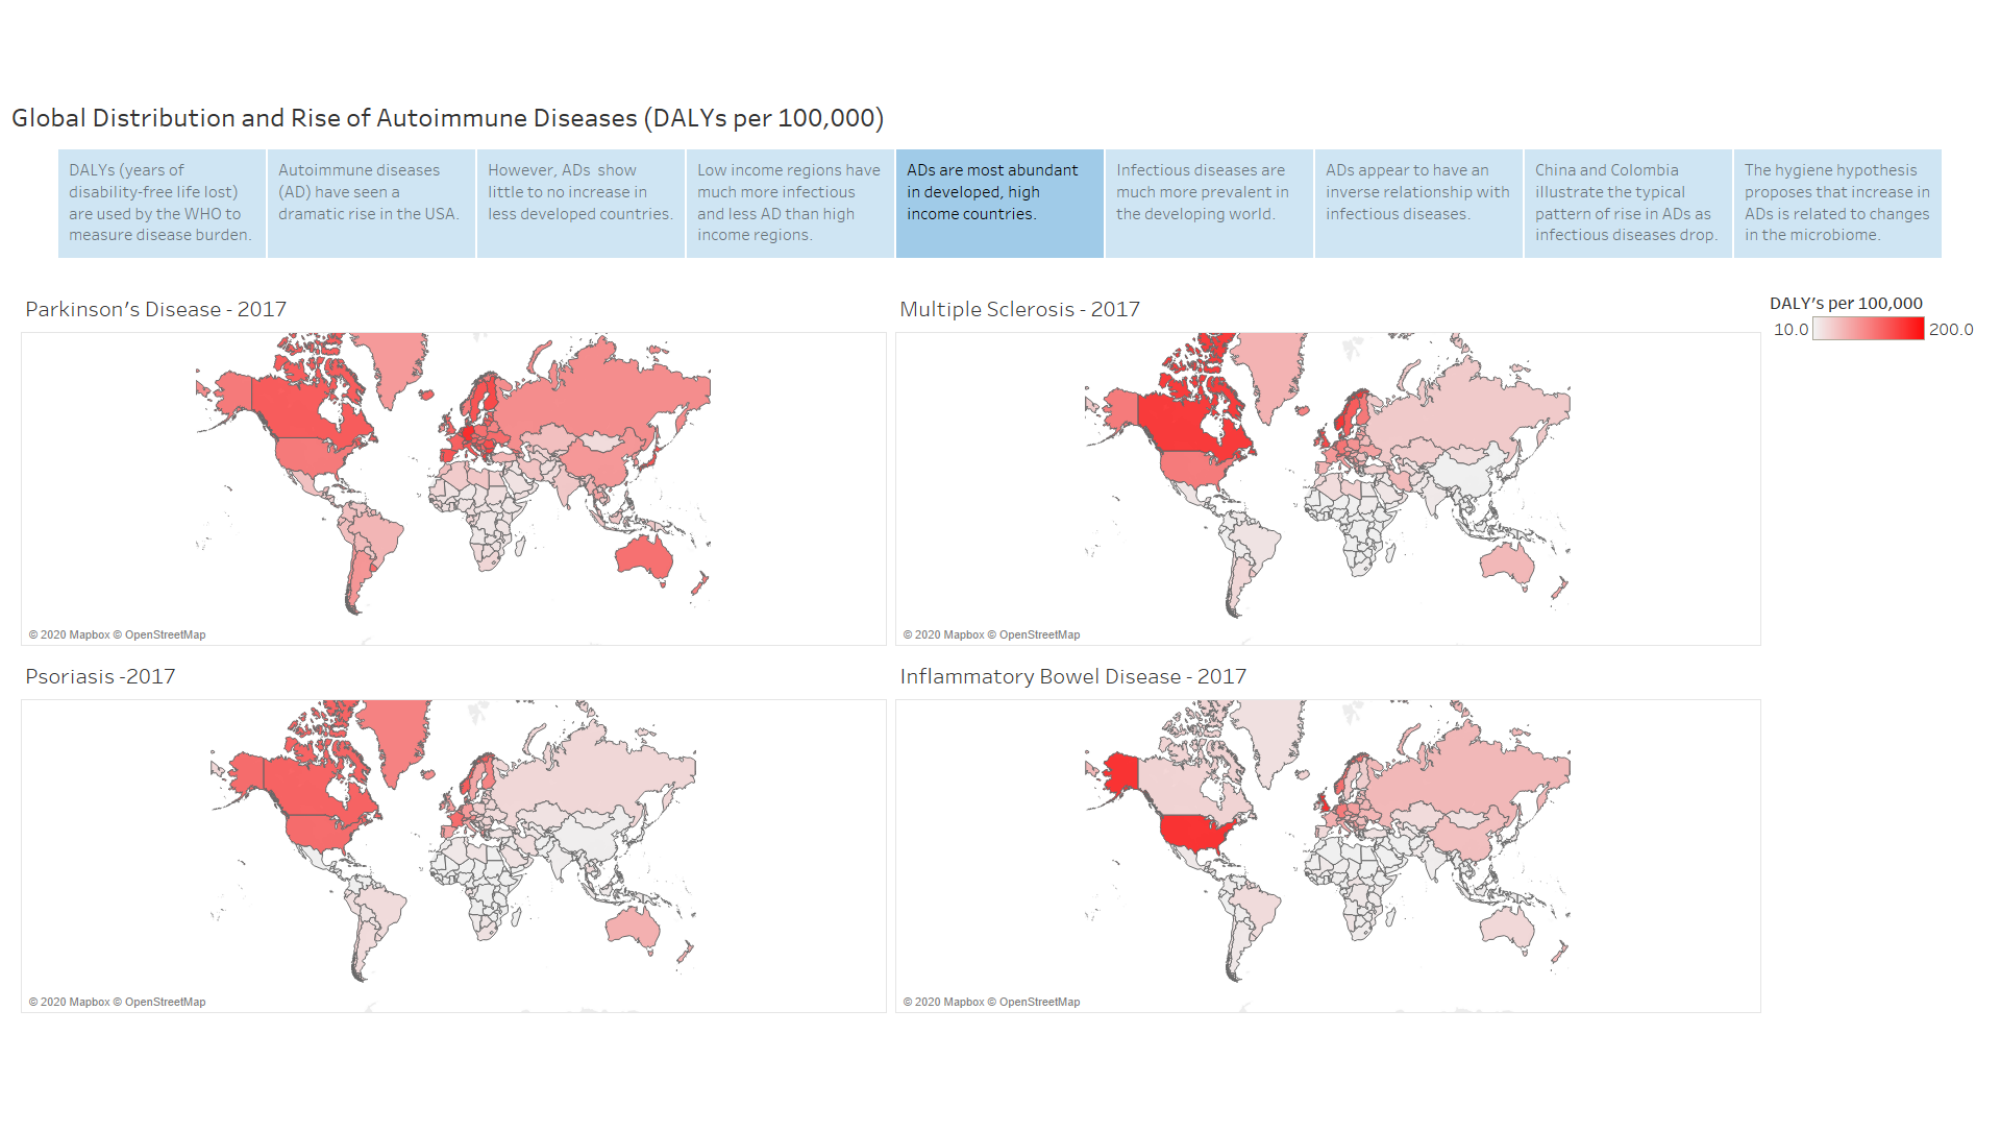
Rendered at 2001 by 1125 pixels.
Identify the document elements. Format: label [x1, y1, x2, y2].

picture [0, 91, 2000, 1034]
